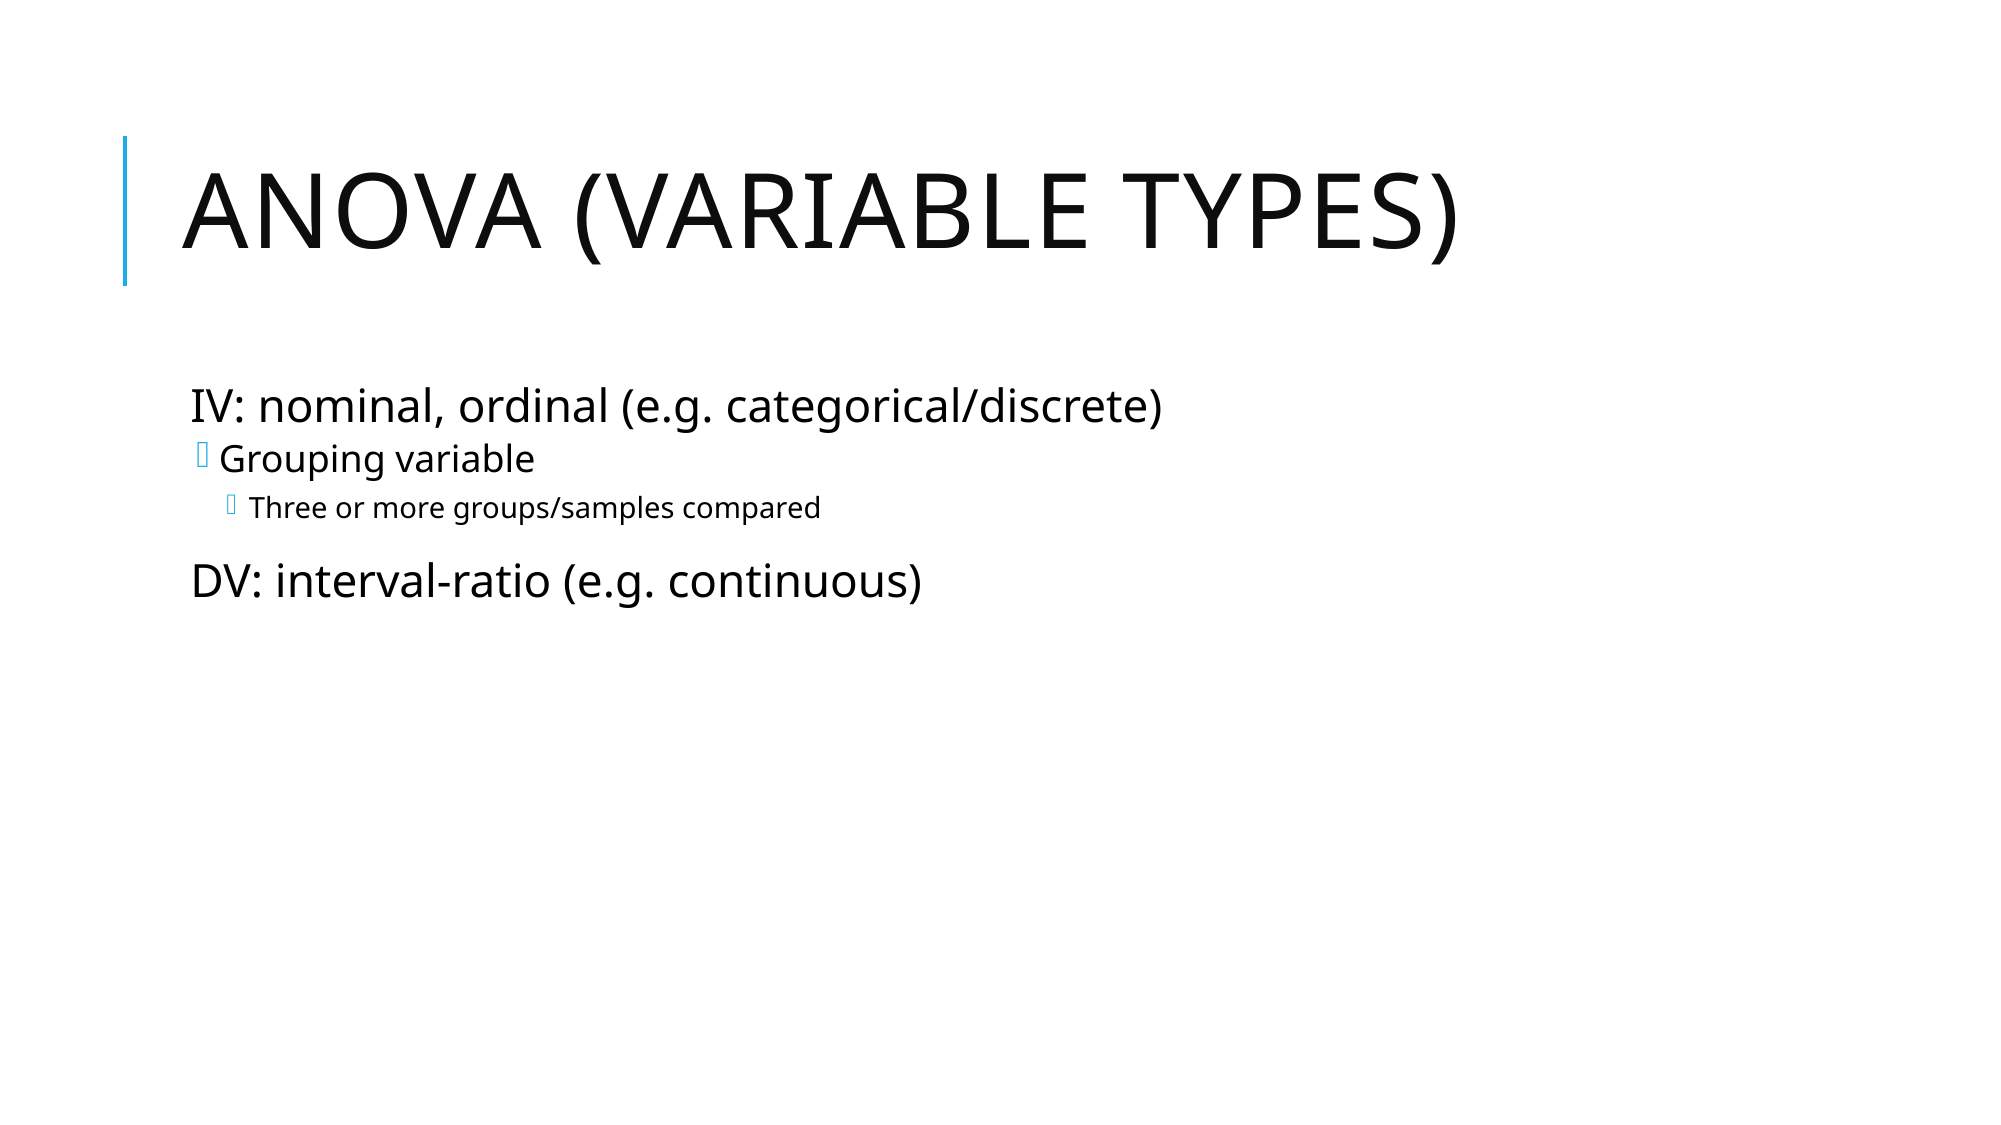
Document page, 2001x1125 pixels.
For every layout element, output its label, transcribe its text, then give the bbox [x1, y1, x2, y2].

list IV: nominal, ordinal (e.g. categorical/discrete) Grouping variable Three or more groups/samples compared DV: interval-ratio (e.g. continuous) [168, 375, 1763, 1035]
title ANOVA (Variable Types) [168, 96, 1763, 342]
